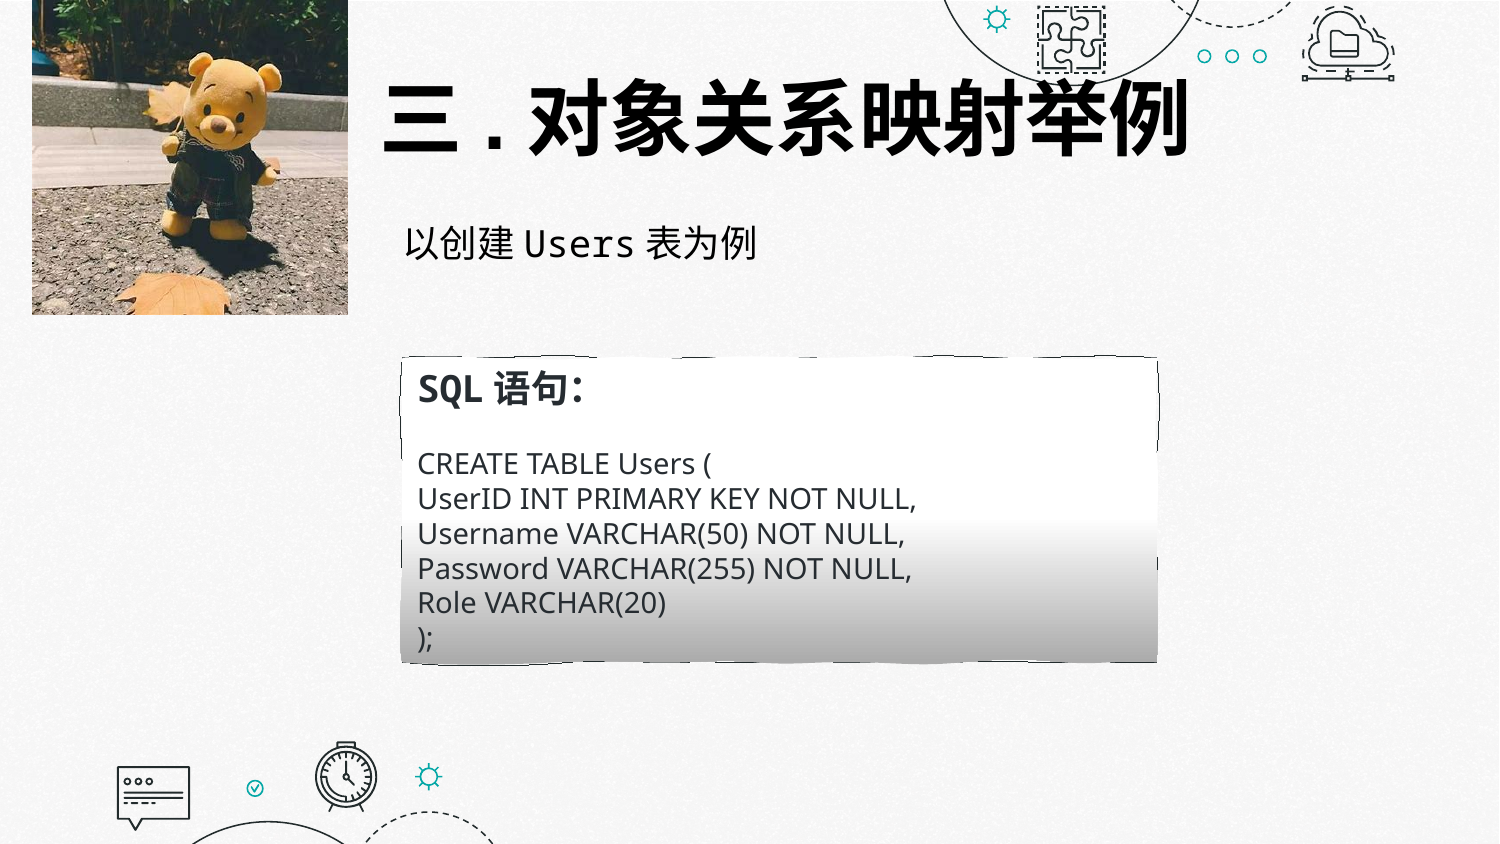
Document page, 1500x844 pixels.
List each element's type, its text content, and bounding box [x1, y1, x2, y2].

picture [31, 0, 348, 316]
text_box 三.对象关系映射举例 [365, 58, 1257, 174]
text_box SQL语句： CREATE TABLE Users ( UserID INT PRIMARY KEY NOT NULL, Username VARCHAR(50) NOT NULL, Password VARCHAR(255) NOT NULL, Role VARCHAR(20) ); [399, 355, 1160, 666]
text_box 以创建Users表为例 [387, 212, 1059, 353]
